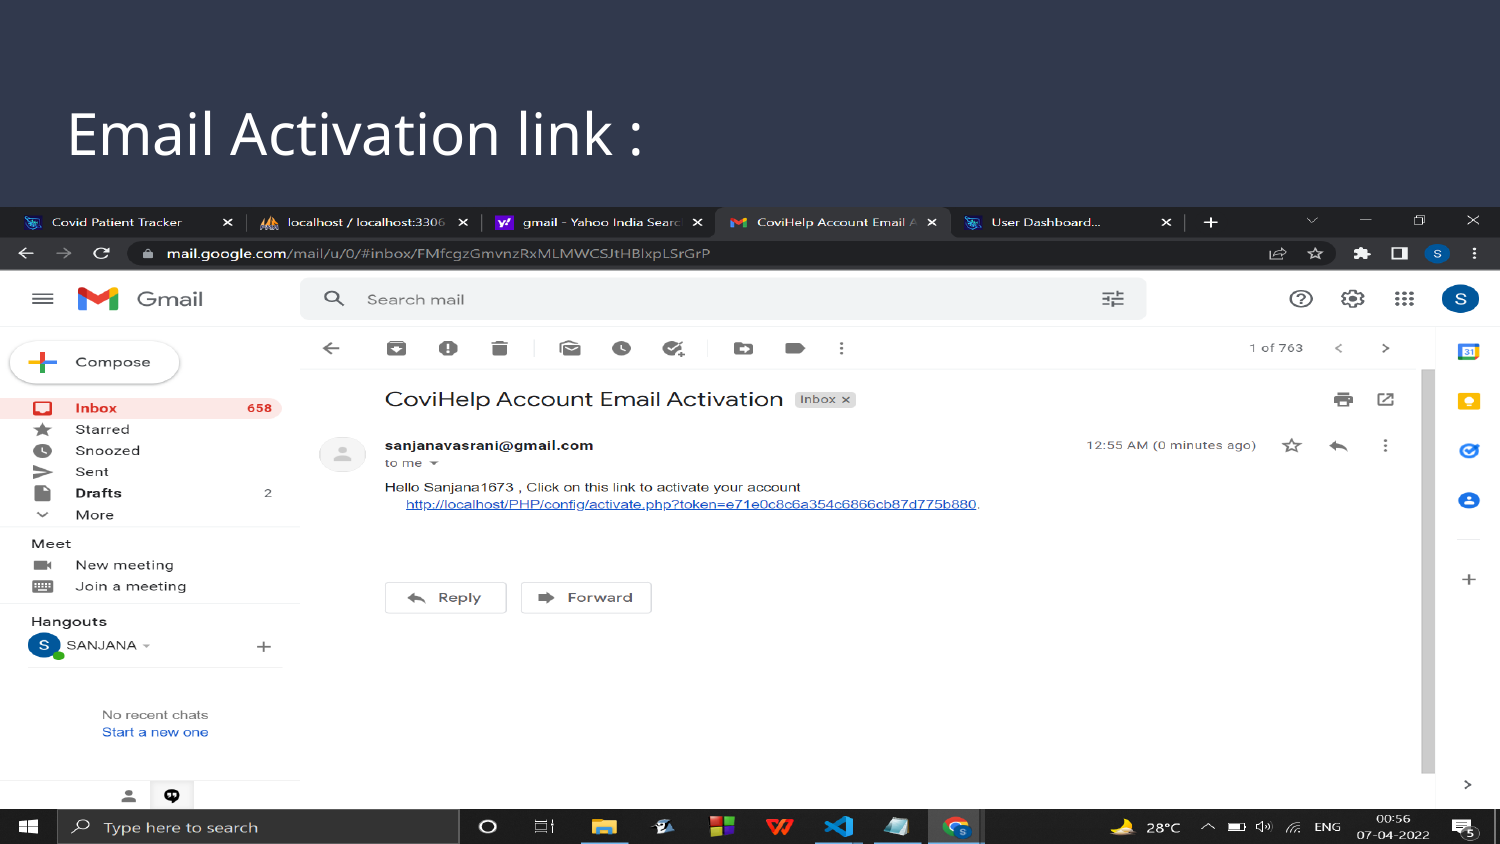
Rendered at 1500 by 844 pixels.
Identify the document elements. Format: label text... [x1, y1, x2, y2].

title Email Activation link : [51, 82, 1449, 185]
picture [0, 207, 1500, 844]
